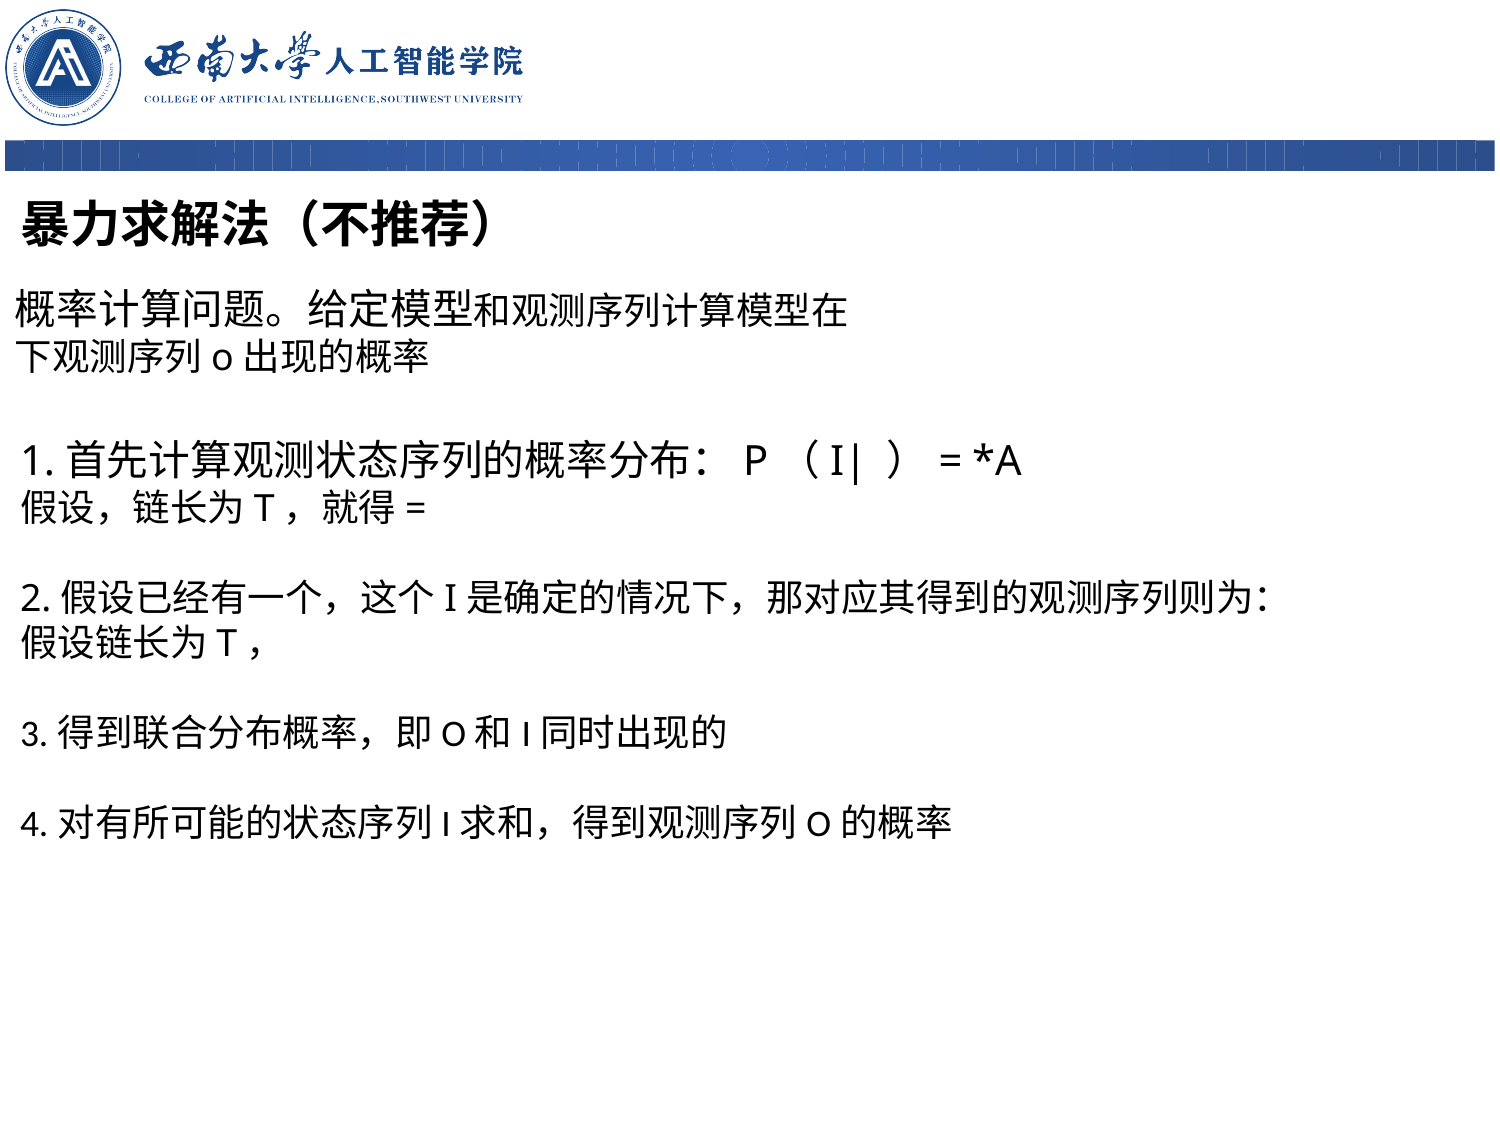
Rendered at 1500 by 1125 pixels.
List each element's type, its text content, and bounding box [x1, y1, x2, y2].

picture [5, 9, 523, 126]
text_box [4, 139, 1496, 172]
text_box 暴力求解法（不推荐） [5, 185, 663, 261]
